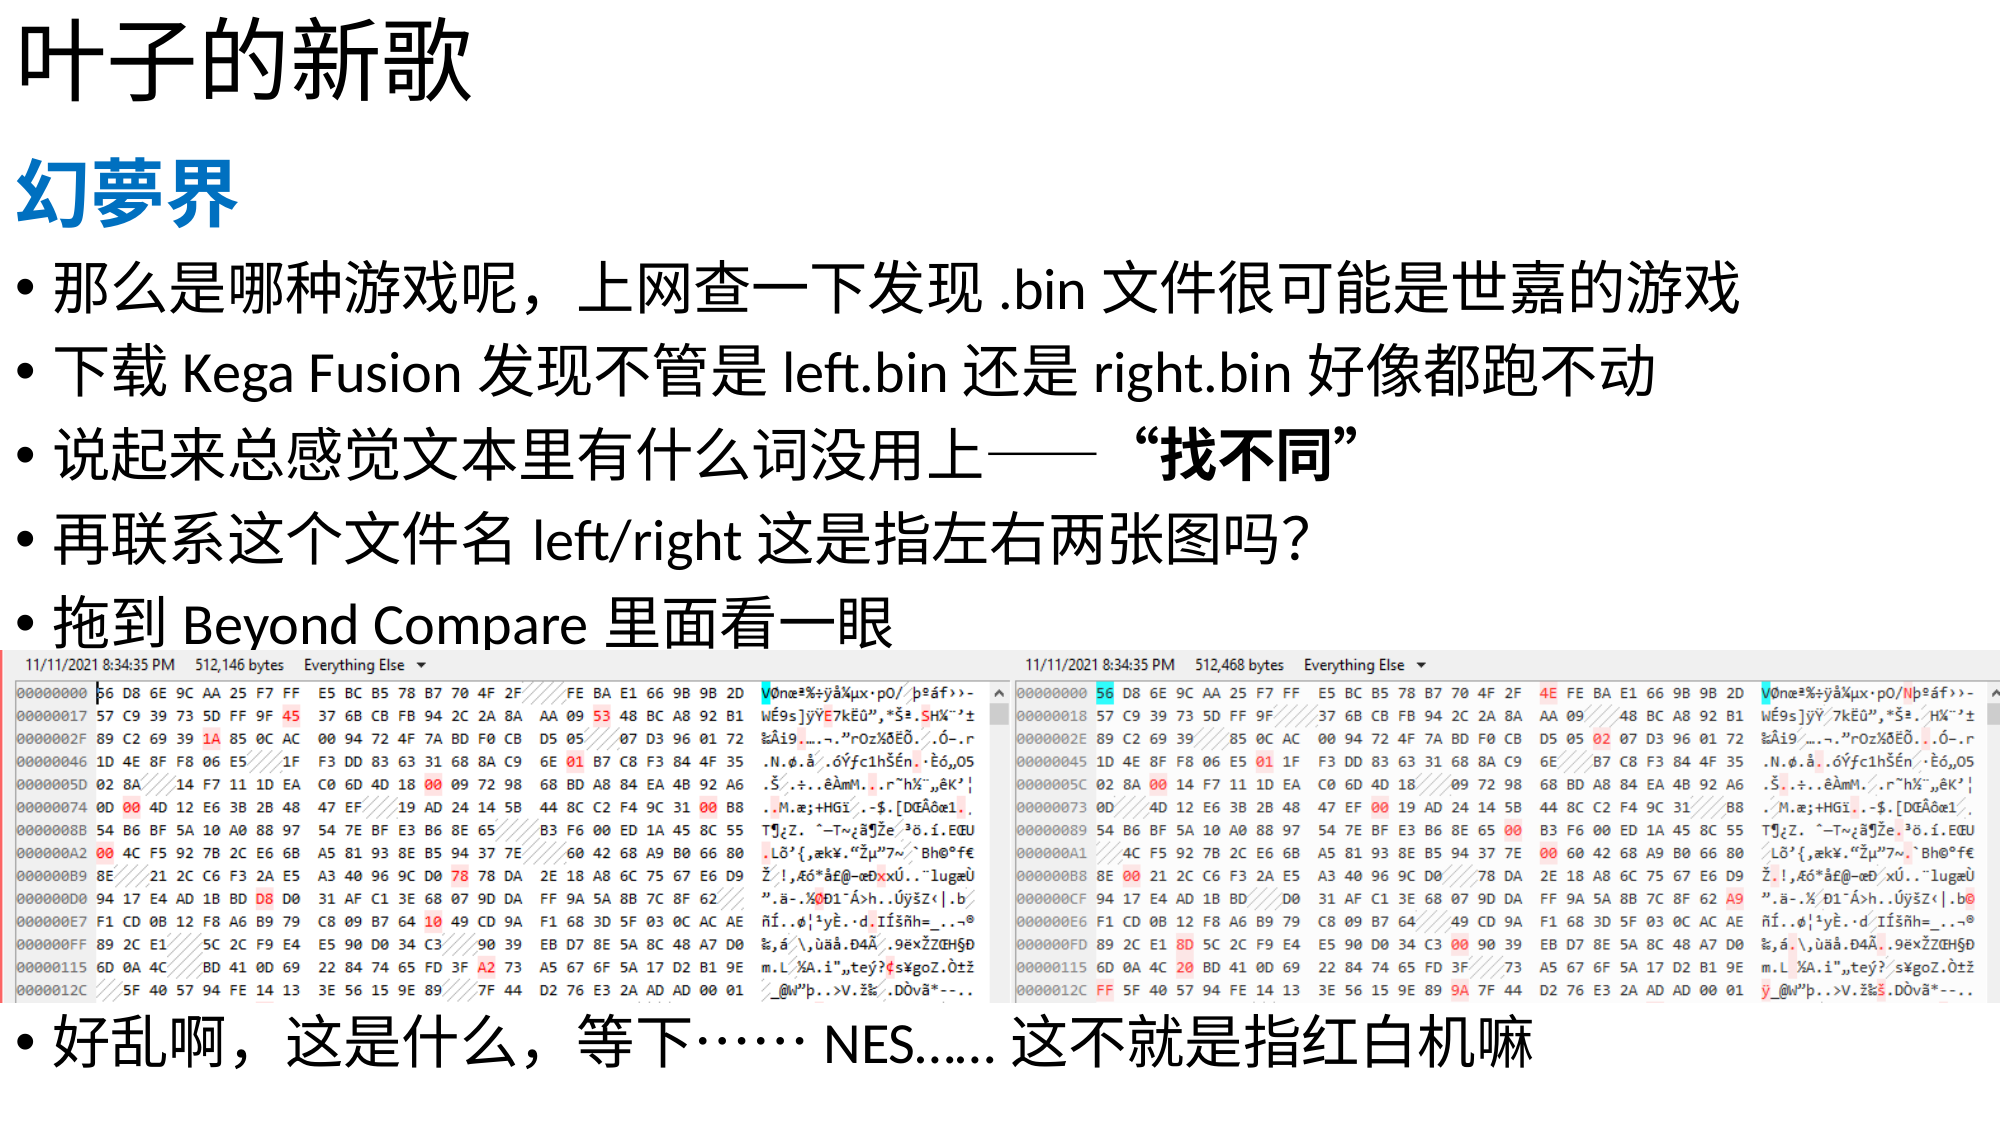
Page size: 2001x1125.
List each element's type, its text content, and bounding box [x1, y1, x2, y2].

picture [0, 650, 2000, 1003]
list 幻夢界 那么是哪种游戏呢，上网查一下发现.bin文件很可能是世嘉的游戏 下载Kega Fusion发现不管是left.bin还是right.bin好像都跑不动 说起来总感觉文本里有什么词没用上——“找不同” 再联系这个文件名left/right这是指左右两张图吗？ 拖到Beyond Compare里面看一眼 好乱啊，这是什么，等下……NES……这不就是指红白机嘛 [0, 1003, 2000, 1125]
title 叶子的新歌 [0, 0, 2000, 130]
list 幻夢界 那么是哪种游戏呢，上网查一下发现.bin文件很可能是世嘉的游戏 下载Kega Fusion发现不管是left.bin还是right.bin好像都跑不动 说起来总感觉文本里有什么词没用上——“找不同” 再联系这个文件名left/right这是指左右两张图吗？ 拖到Beyond Compare里面看一眼 好乱啊，这是什么，等下……NES……这不就是指红白机嘛 [0, 149, 2000, 650]
